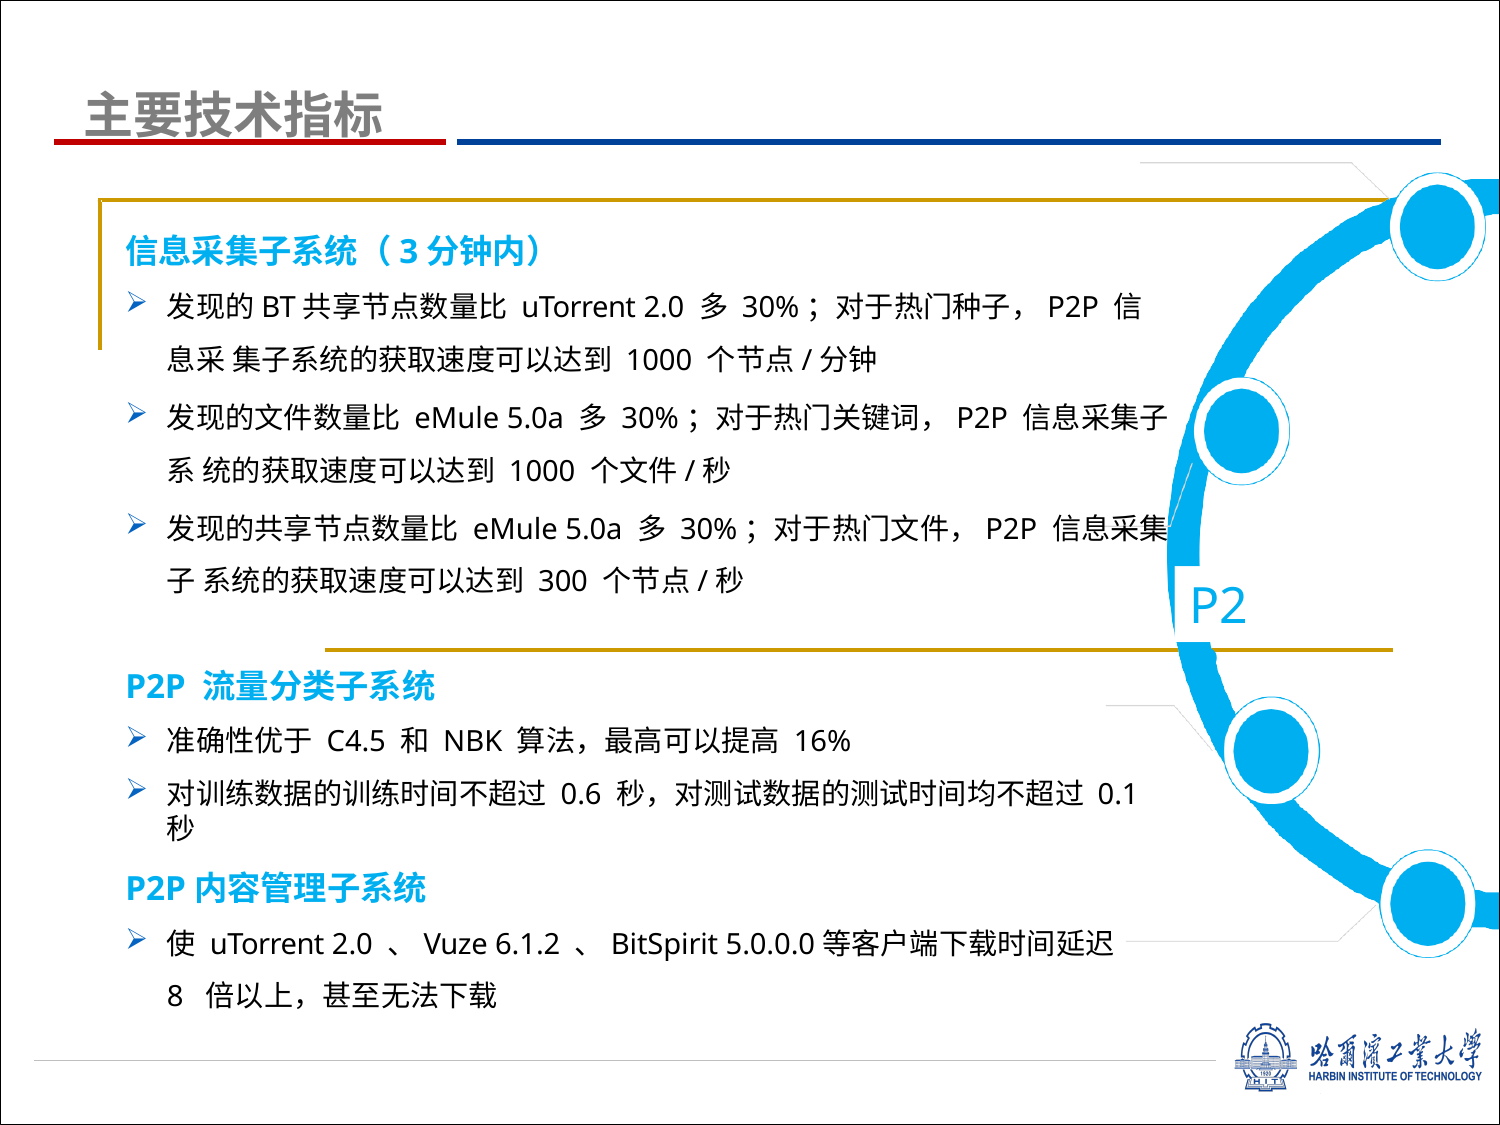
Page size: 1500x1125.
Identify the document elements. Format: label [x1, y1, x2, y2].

text_box [0, 0, 1500, 1125]
